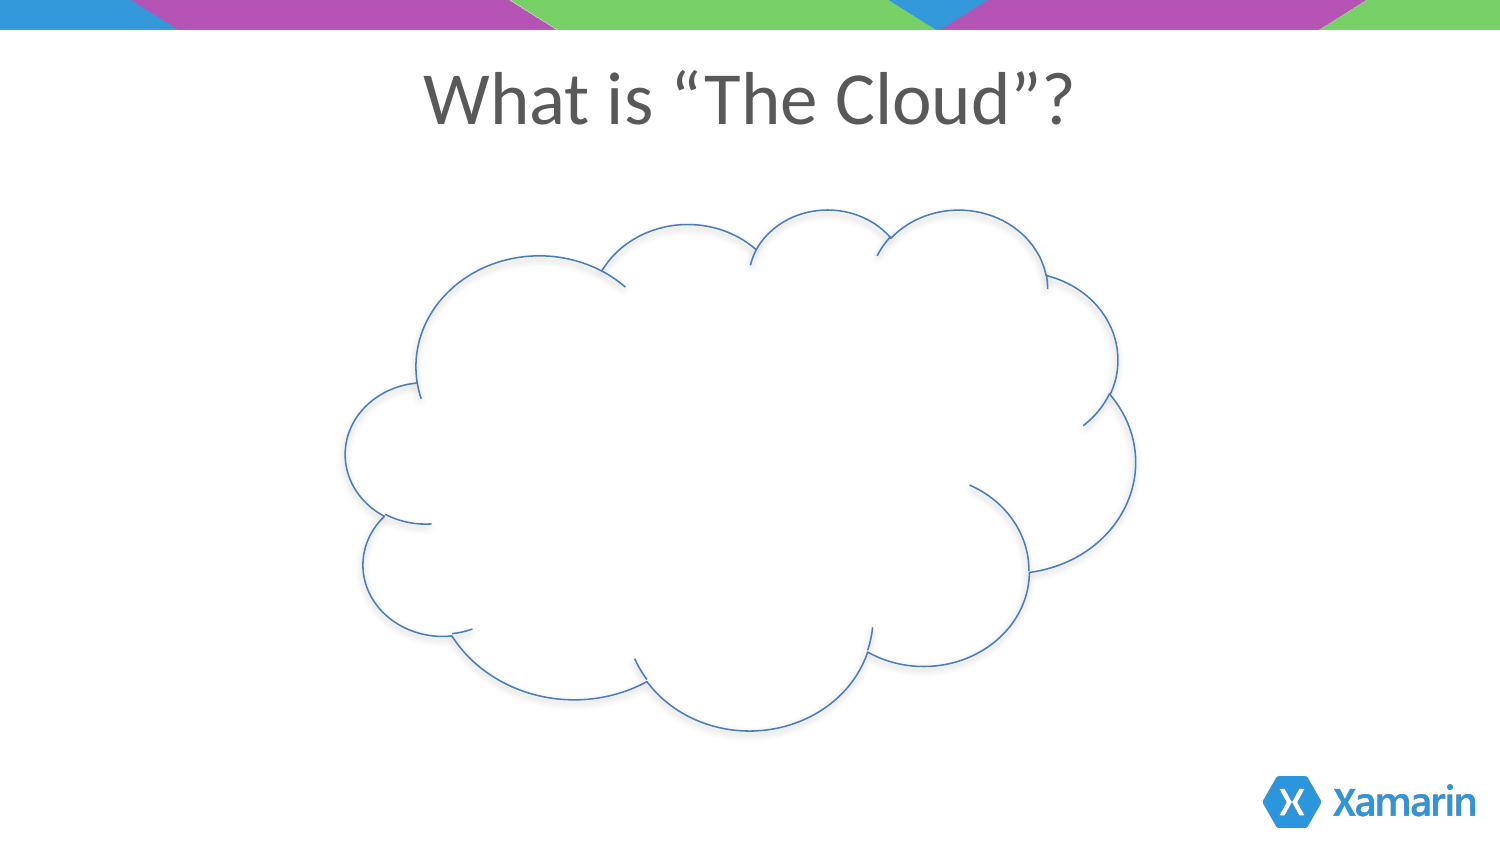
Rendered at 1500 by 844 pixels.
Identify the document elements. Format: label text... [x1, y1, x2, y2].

text_box What is “The Cloud”? [112, 56, 1388, 132]
picture [0, 0, 1500, 30]
picture [1263, 776, 1475, 828]
text_box [344, 209, 1137, 732]
